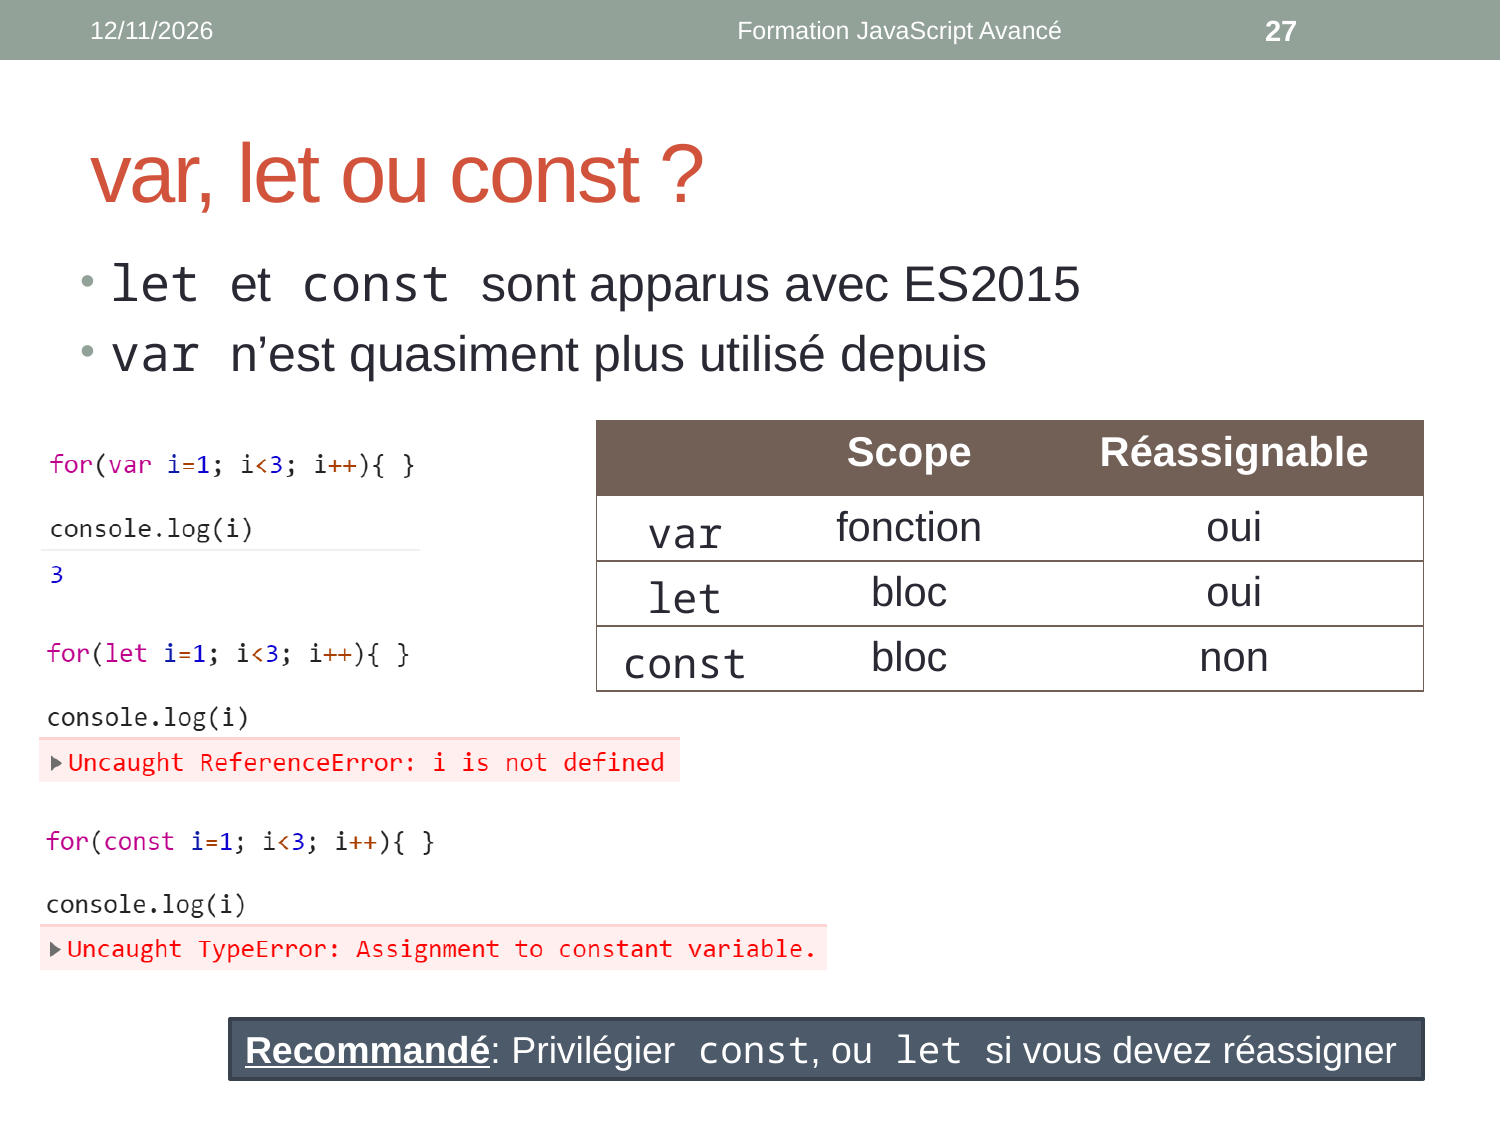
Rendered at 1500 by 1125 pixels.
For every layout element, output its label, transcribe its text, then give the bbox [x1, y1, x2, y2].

table_cell var [597, 496, 774, 560]
picture [41, 444, 420, 592]
footer Formation JavaScript Avancé [562, 3, 1238, 57]
table_cell let [597, 562, 774, 625]
text_box Recommandé: Privilégier const, ou let si vous devez réassigner [228, 1017, 1425, 1081]
table_cell bloc [774, 627, 1045, 690]
table_cell non [1045, 627, 1423, 690]
slide_number 27 [1250, 3, 1425, 57]
title var, let ou const ? [75, 87, 1425, 250]
table_header Scope [774, 421, 1045, 495]
picture [40, 822, 827, 971]
table_header [597, 421, 774, 495]
table_cell const [597, 627, 774, 690]
table_cell oui [1045, 496, 1423, 560]
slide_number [75, 3, 550, 57]
table_cell bloc [774, 562, 1045, 625]
table_cell fonction [774, 496, 1045, 560]
picture [39, 633, 680, 782]
table_cell oui [1045, 562, 1423, 625]
list let et const sont apparus avec ES2015 var n’est quasiment plus utilisé depuis [64, 243, 1415, 409]
table_header Réassignable [1045, 421, 1423, 495]
